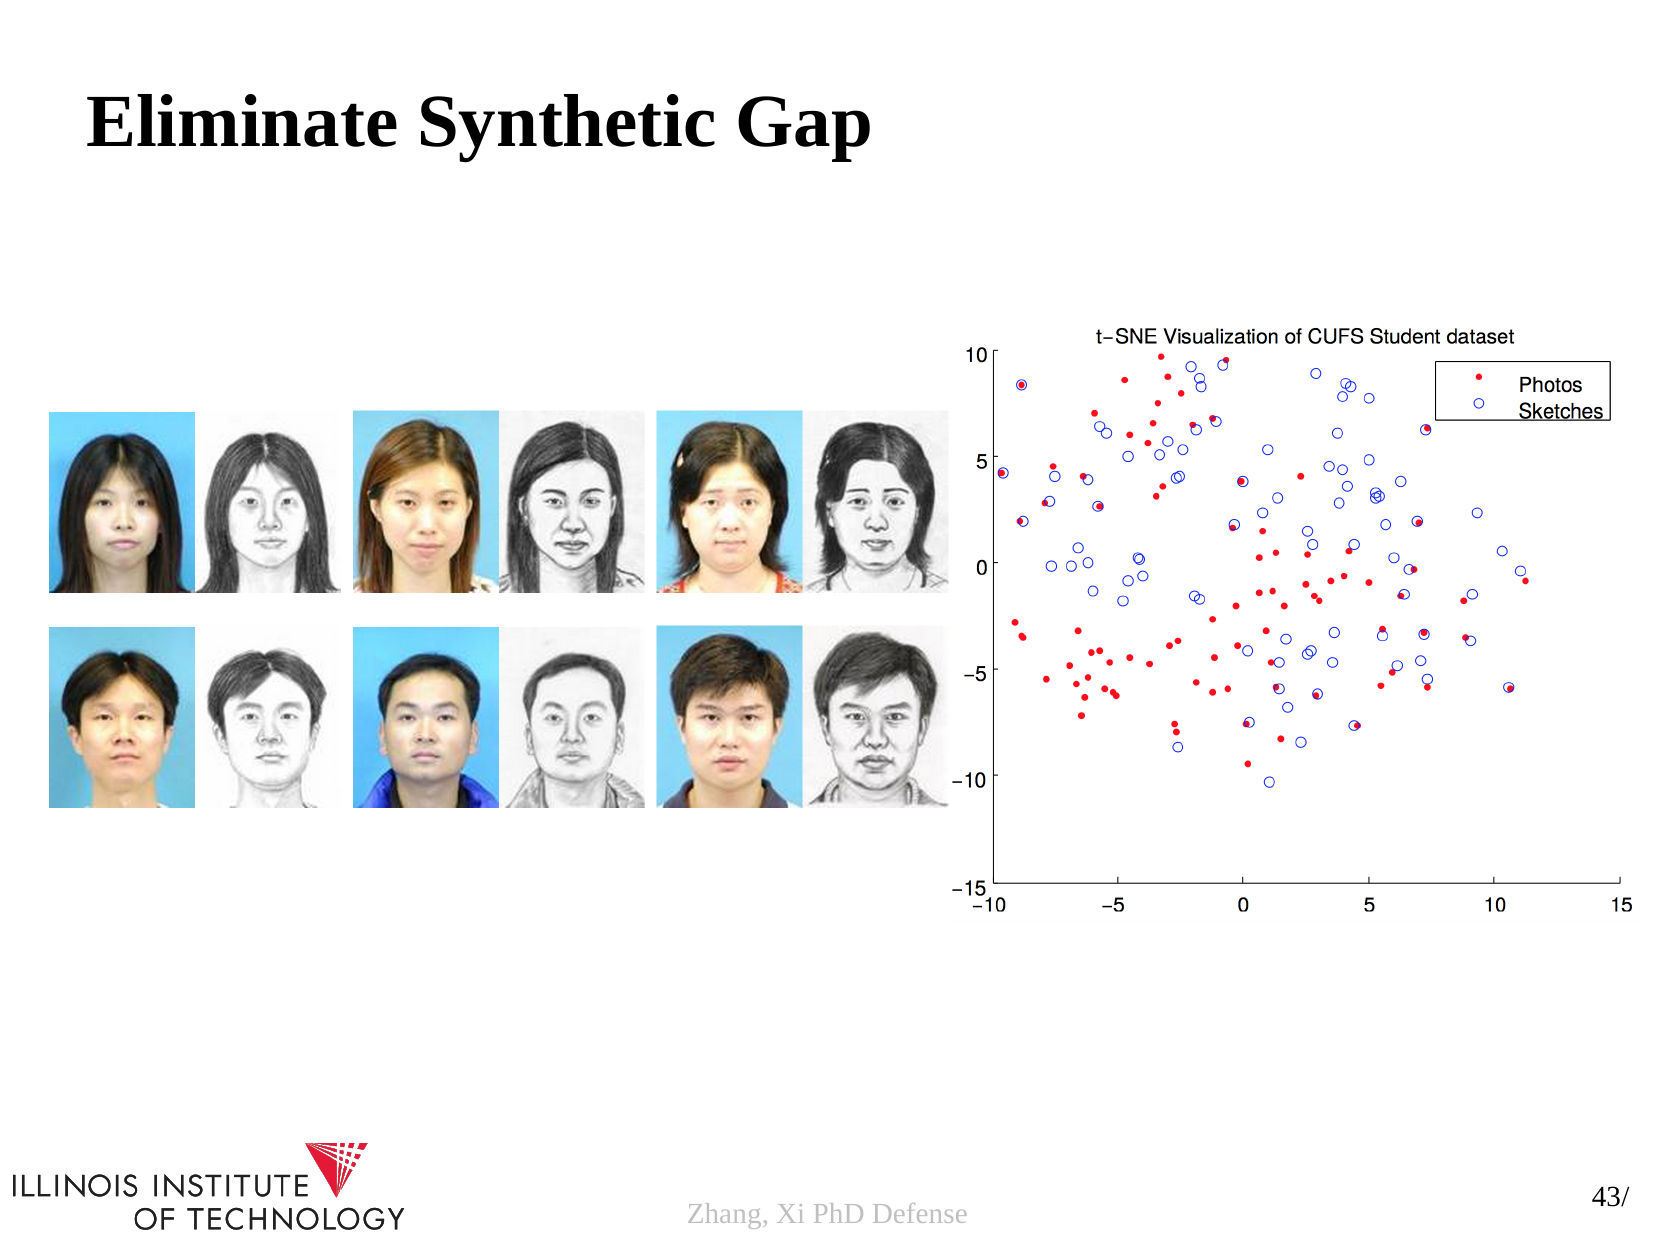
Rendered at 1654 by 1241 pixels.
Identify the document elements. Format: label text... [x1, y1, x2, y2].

picture [47, 314, 1640, 923]
text_box Eliminate Synthetic Gap [71, 19, 889, 169]
picture [13, 1142, 405, 1230]
footer Zhang, Xi PhD Defense [565, 1194, 1090, 1241]
slide_number 43/ [1193, 1176, 1630, 1241]
